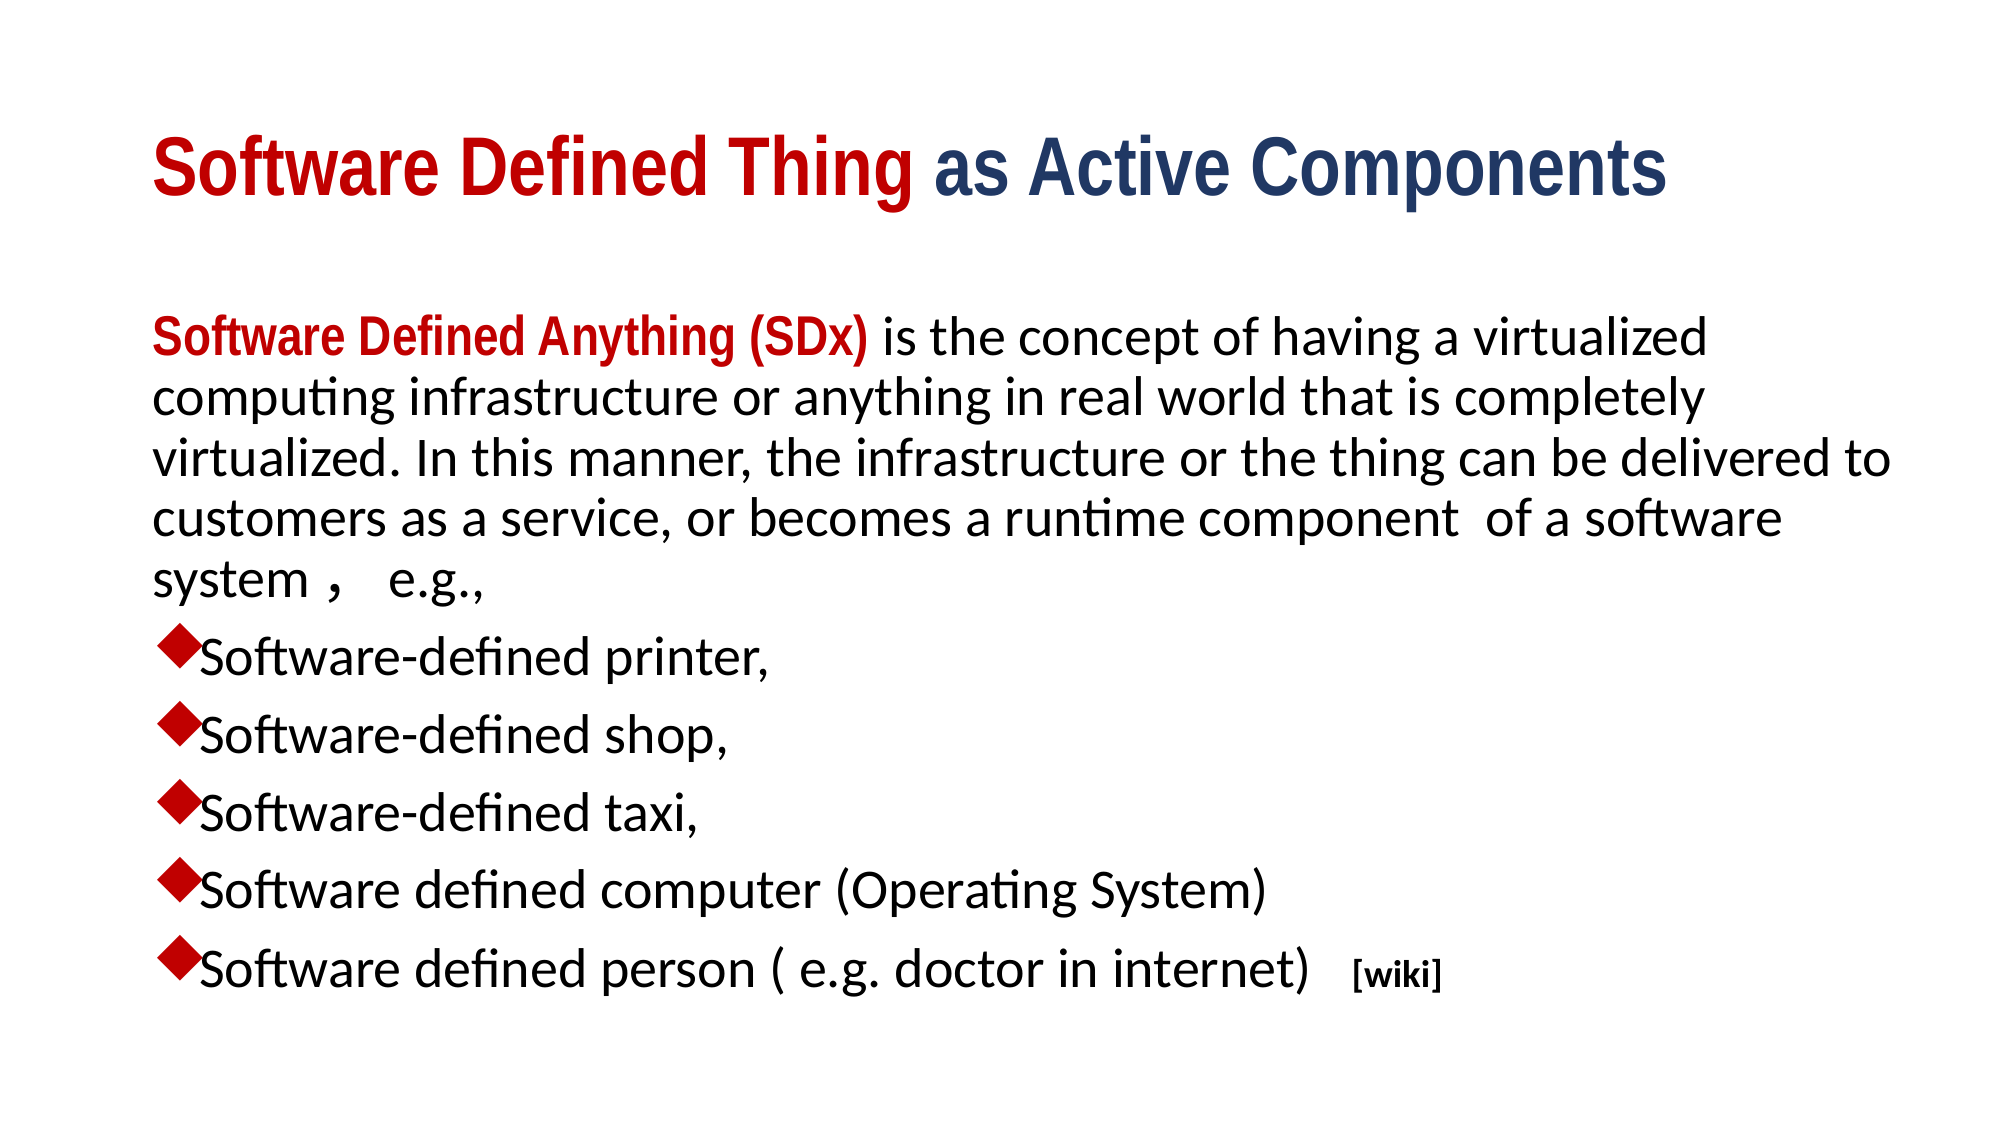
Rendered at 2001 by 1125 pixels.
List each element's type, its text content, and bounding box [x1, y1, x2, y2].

title Software Defined Thing as Active Components [137, 59, 1863, 278]
list Software Defined Anything (SDx) is the concept of having a virtualized computing infrastructure or anything in real world that is completely virtualized. In this manner, the infrastructure or the thing can be delivered to customers as a service, or becomes a runtime component of a software system，e.g., Software-defined printer, Software-defined shop, Software-defined taxi, Software defined computer (Operating System) Software defined person ( e.g. doctor in internet) [wiki] [137, 299, 1958, 1014]
